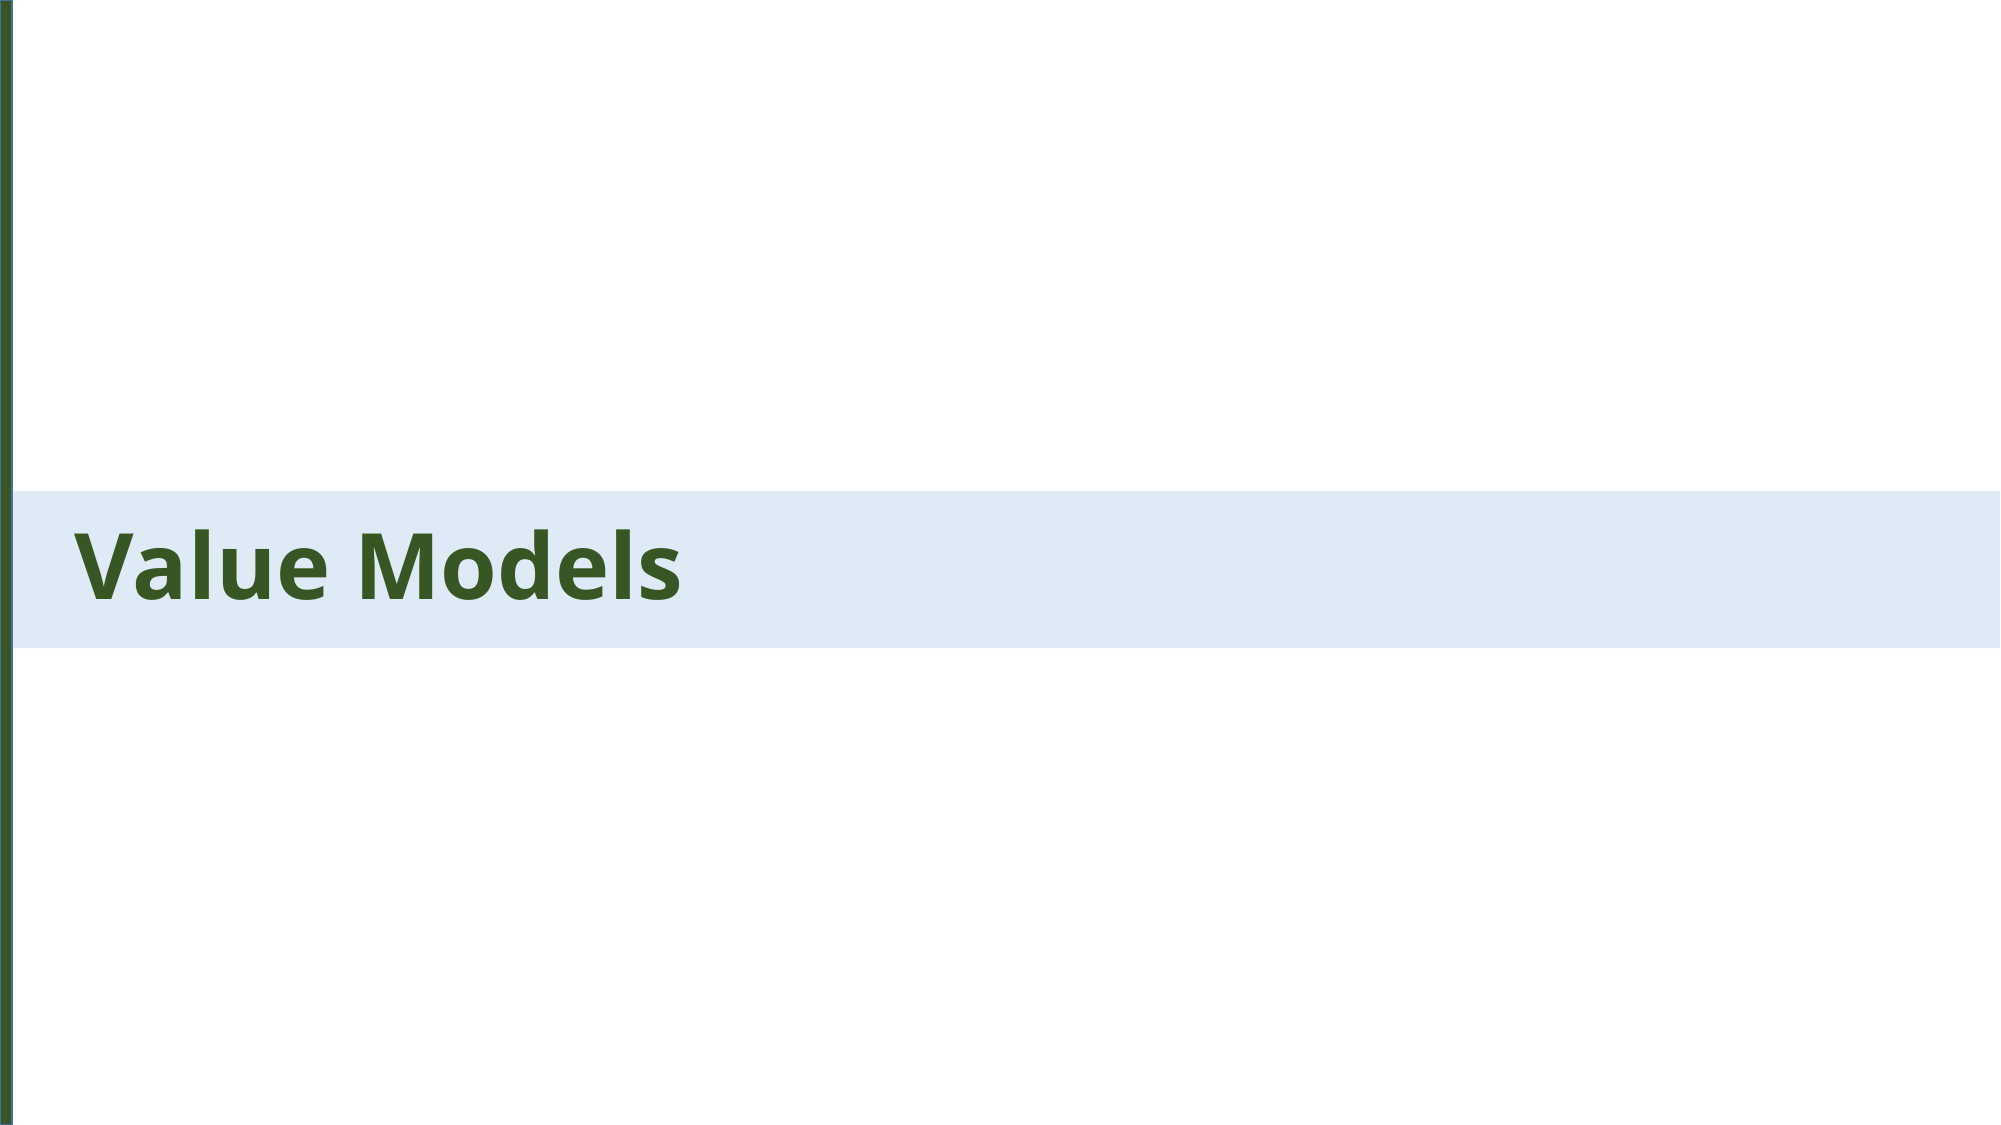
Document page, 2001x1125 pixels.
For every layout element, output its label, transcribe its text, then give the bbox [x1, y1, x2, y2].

title Value Models [13, 491, 2000, 649]
text_box [0, 0, 13, 1125]
